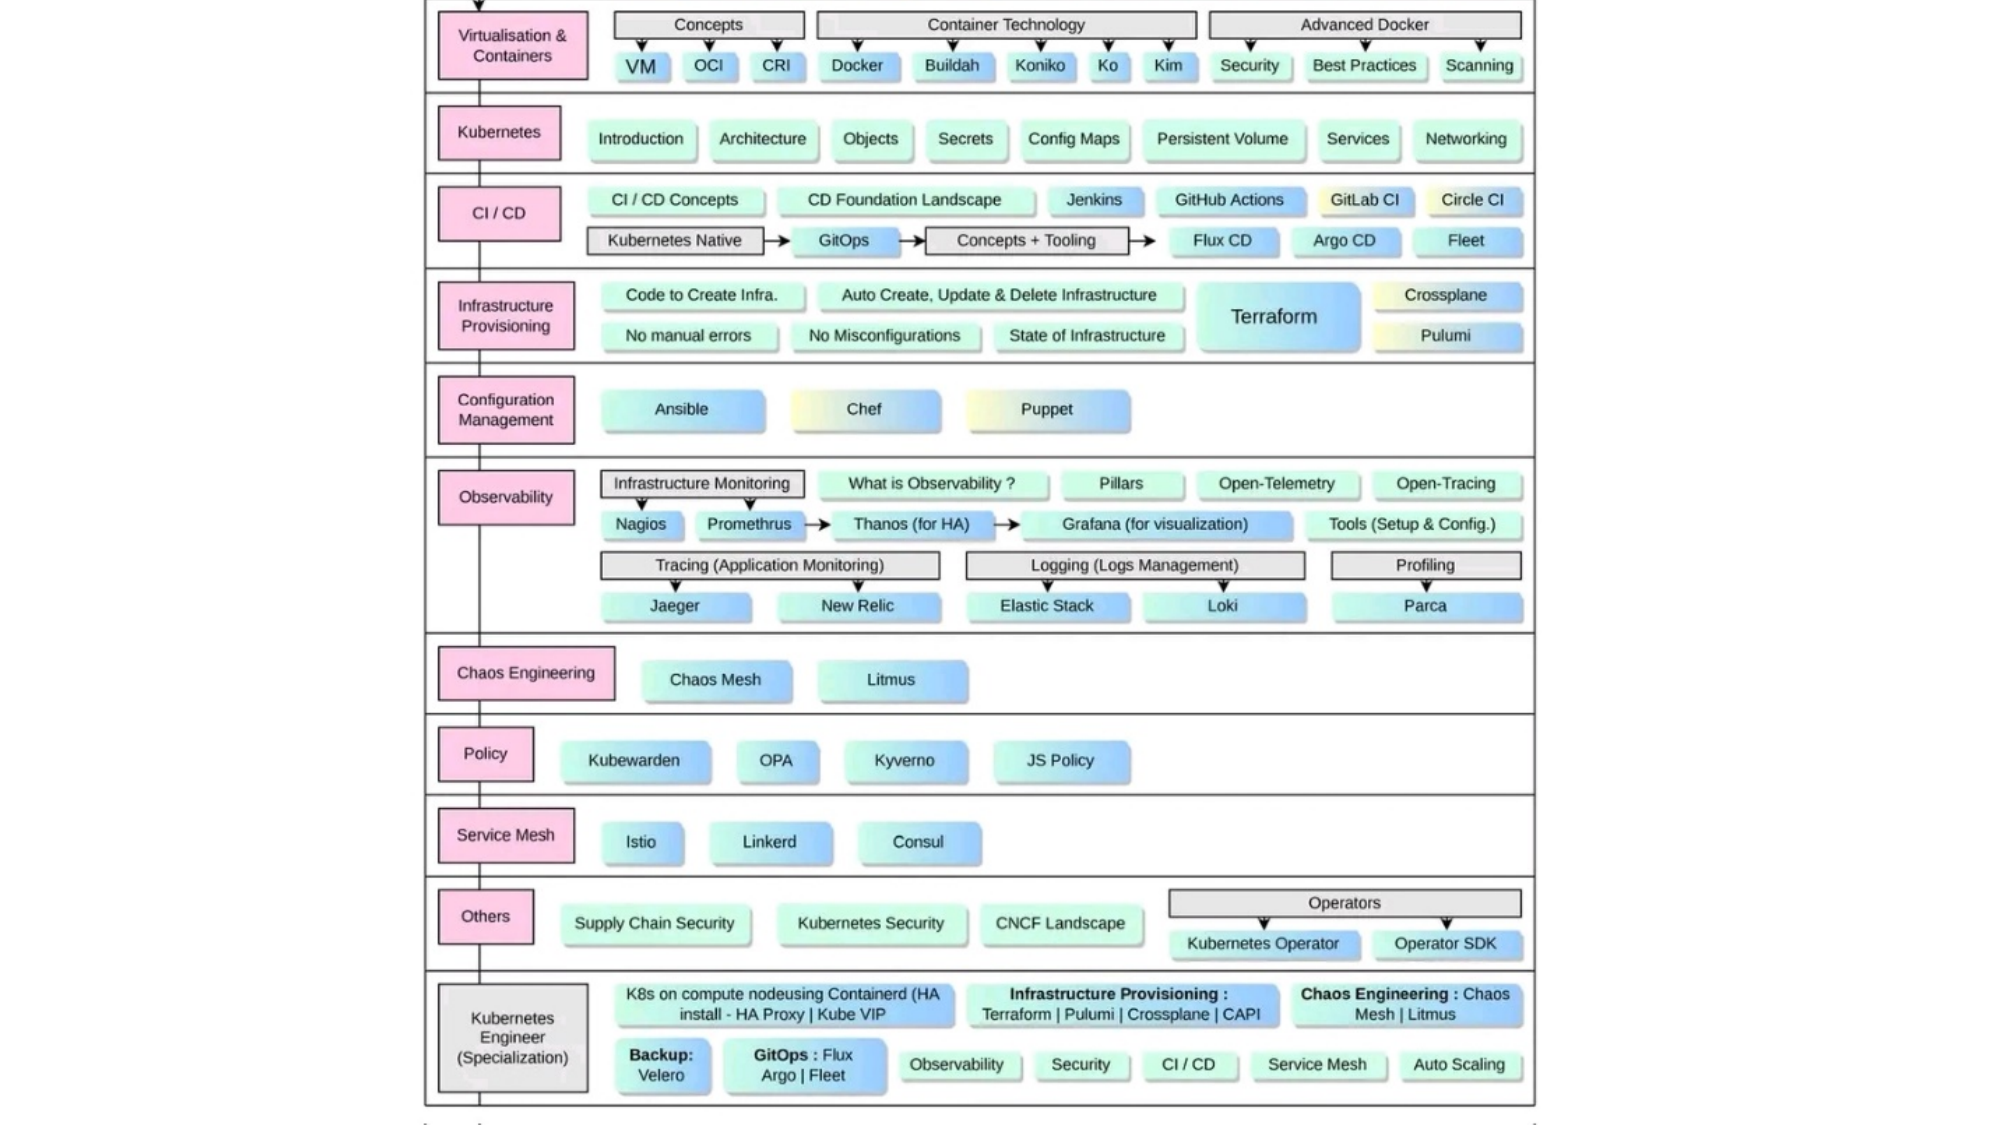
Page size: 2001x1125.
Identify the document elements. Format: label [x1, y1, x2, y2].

picture [410, 0, 1550, 1125]
